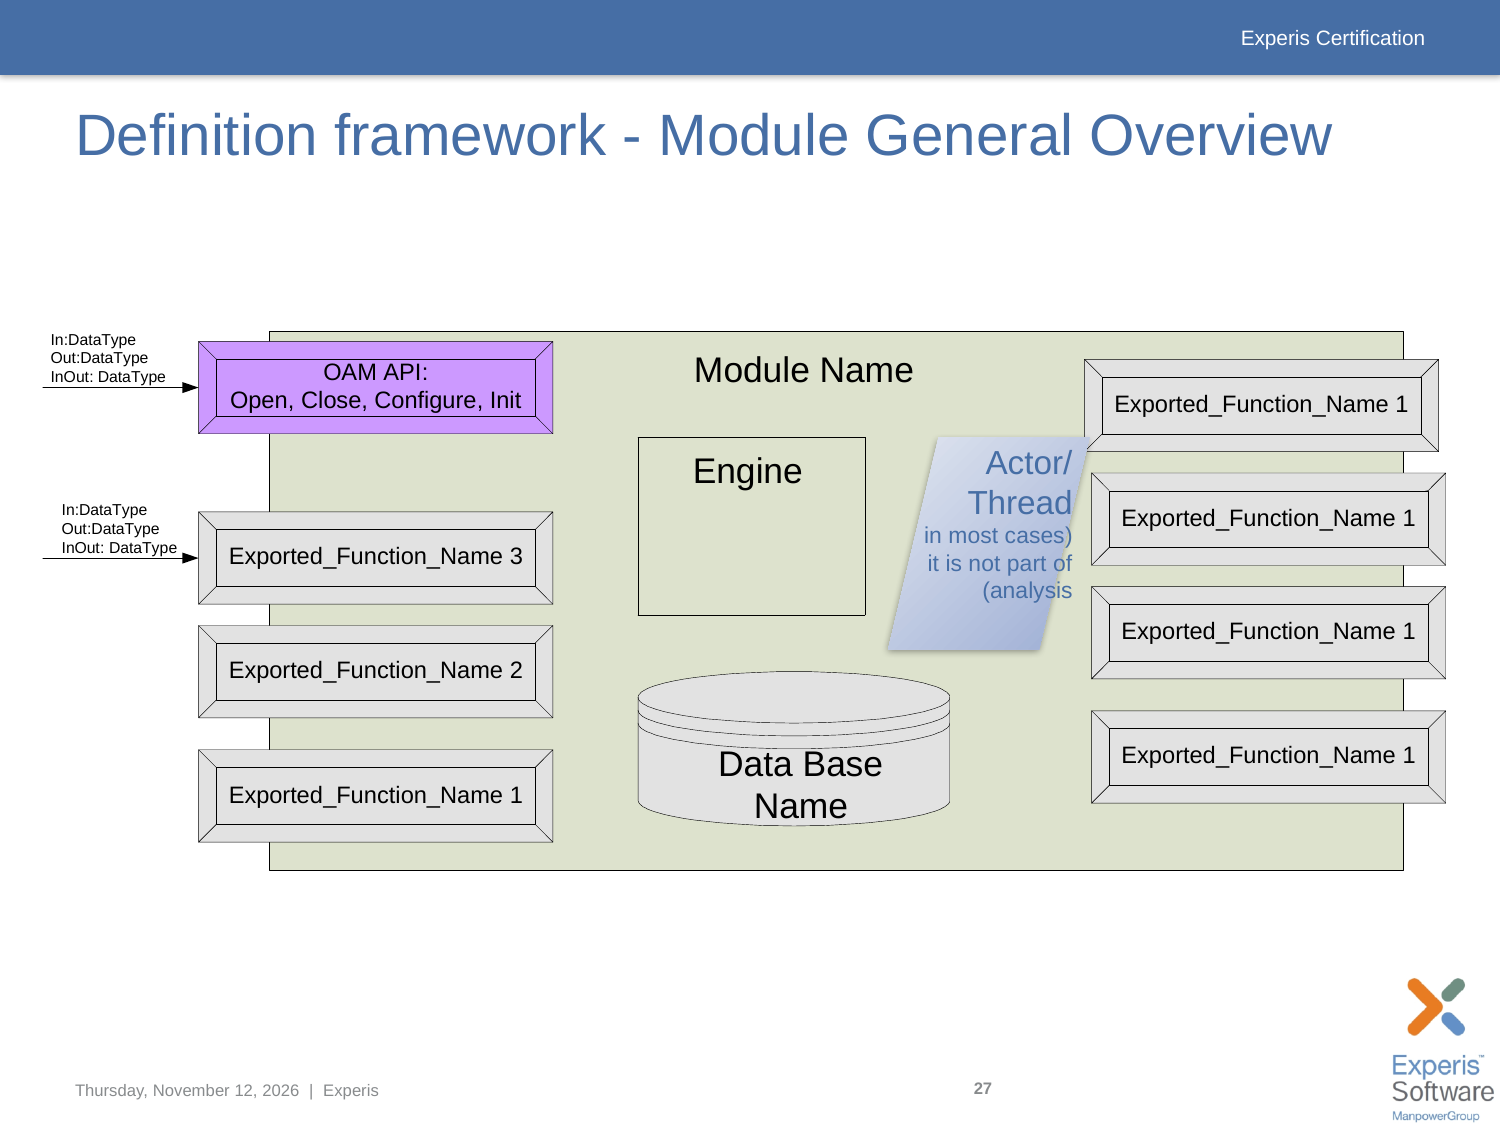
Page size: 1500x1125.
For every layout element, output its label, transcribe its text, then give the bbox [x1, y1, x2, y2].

title Definition framework - Module General Overview [74, 97, 1426, 188]
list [23, 327, 1449, 874]
picture [1383, 971, 1500, 1125]
